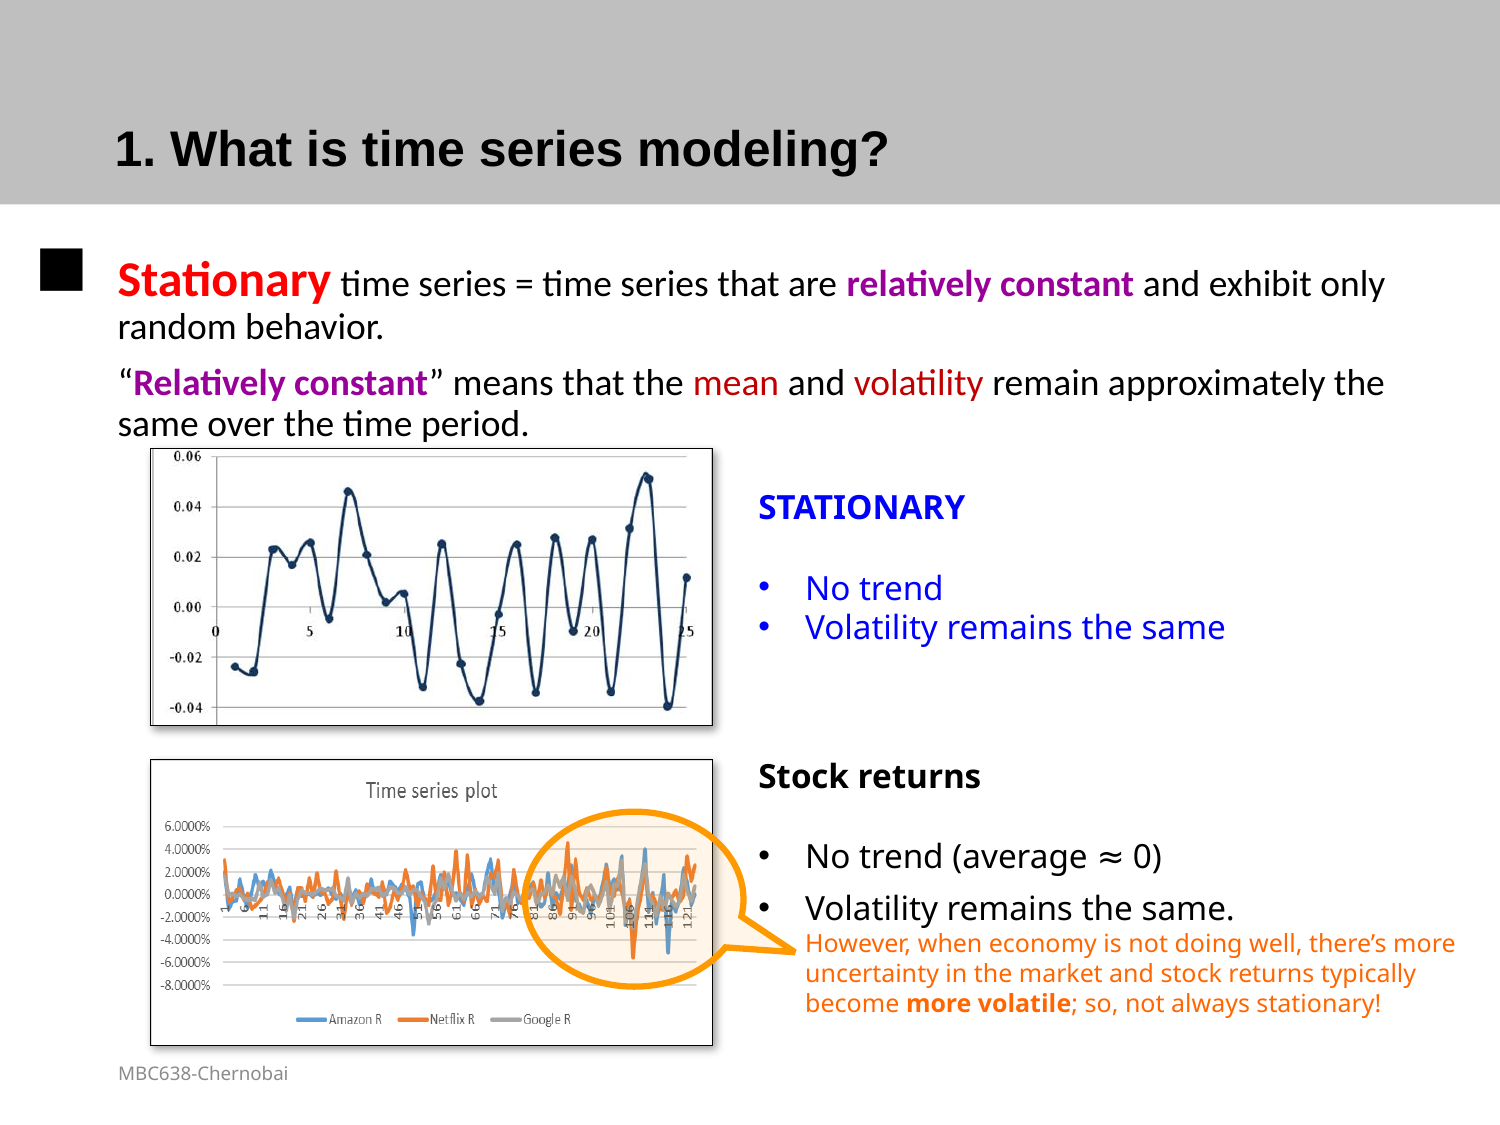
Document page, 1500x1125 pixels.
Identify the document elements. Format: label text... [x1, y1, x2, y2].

text_box STATIONARY No trend Volatility remains the same [743, 479, 1385, 694]
list Stationary time series = time series that are relatively constant and exhibit only random behavior. “Relatively constant” means that the mean and volatility remain approximately the same over the time period. [27, 245, 1466, 456]
picture [149, 448, 713, 726]
text_box [713, 837, 796, 962]
text_box Stock returns No trend (average ≈ 0) Volatility remains the same. However, when economy is not doing well, there’s more uncertainty in the market and stock returns typically become more volatile; so, not always stationary! [743, 747, 1494, 1025]
slide_number MBC638-Chernobai [103, 1042, 441, 1103]
picture [149, 759, 713, 1046]
title 1. What is time series modeling? [99, 41, 1394, 259]
text_box [0, 0, 1500, 205]
